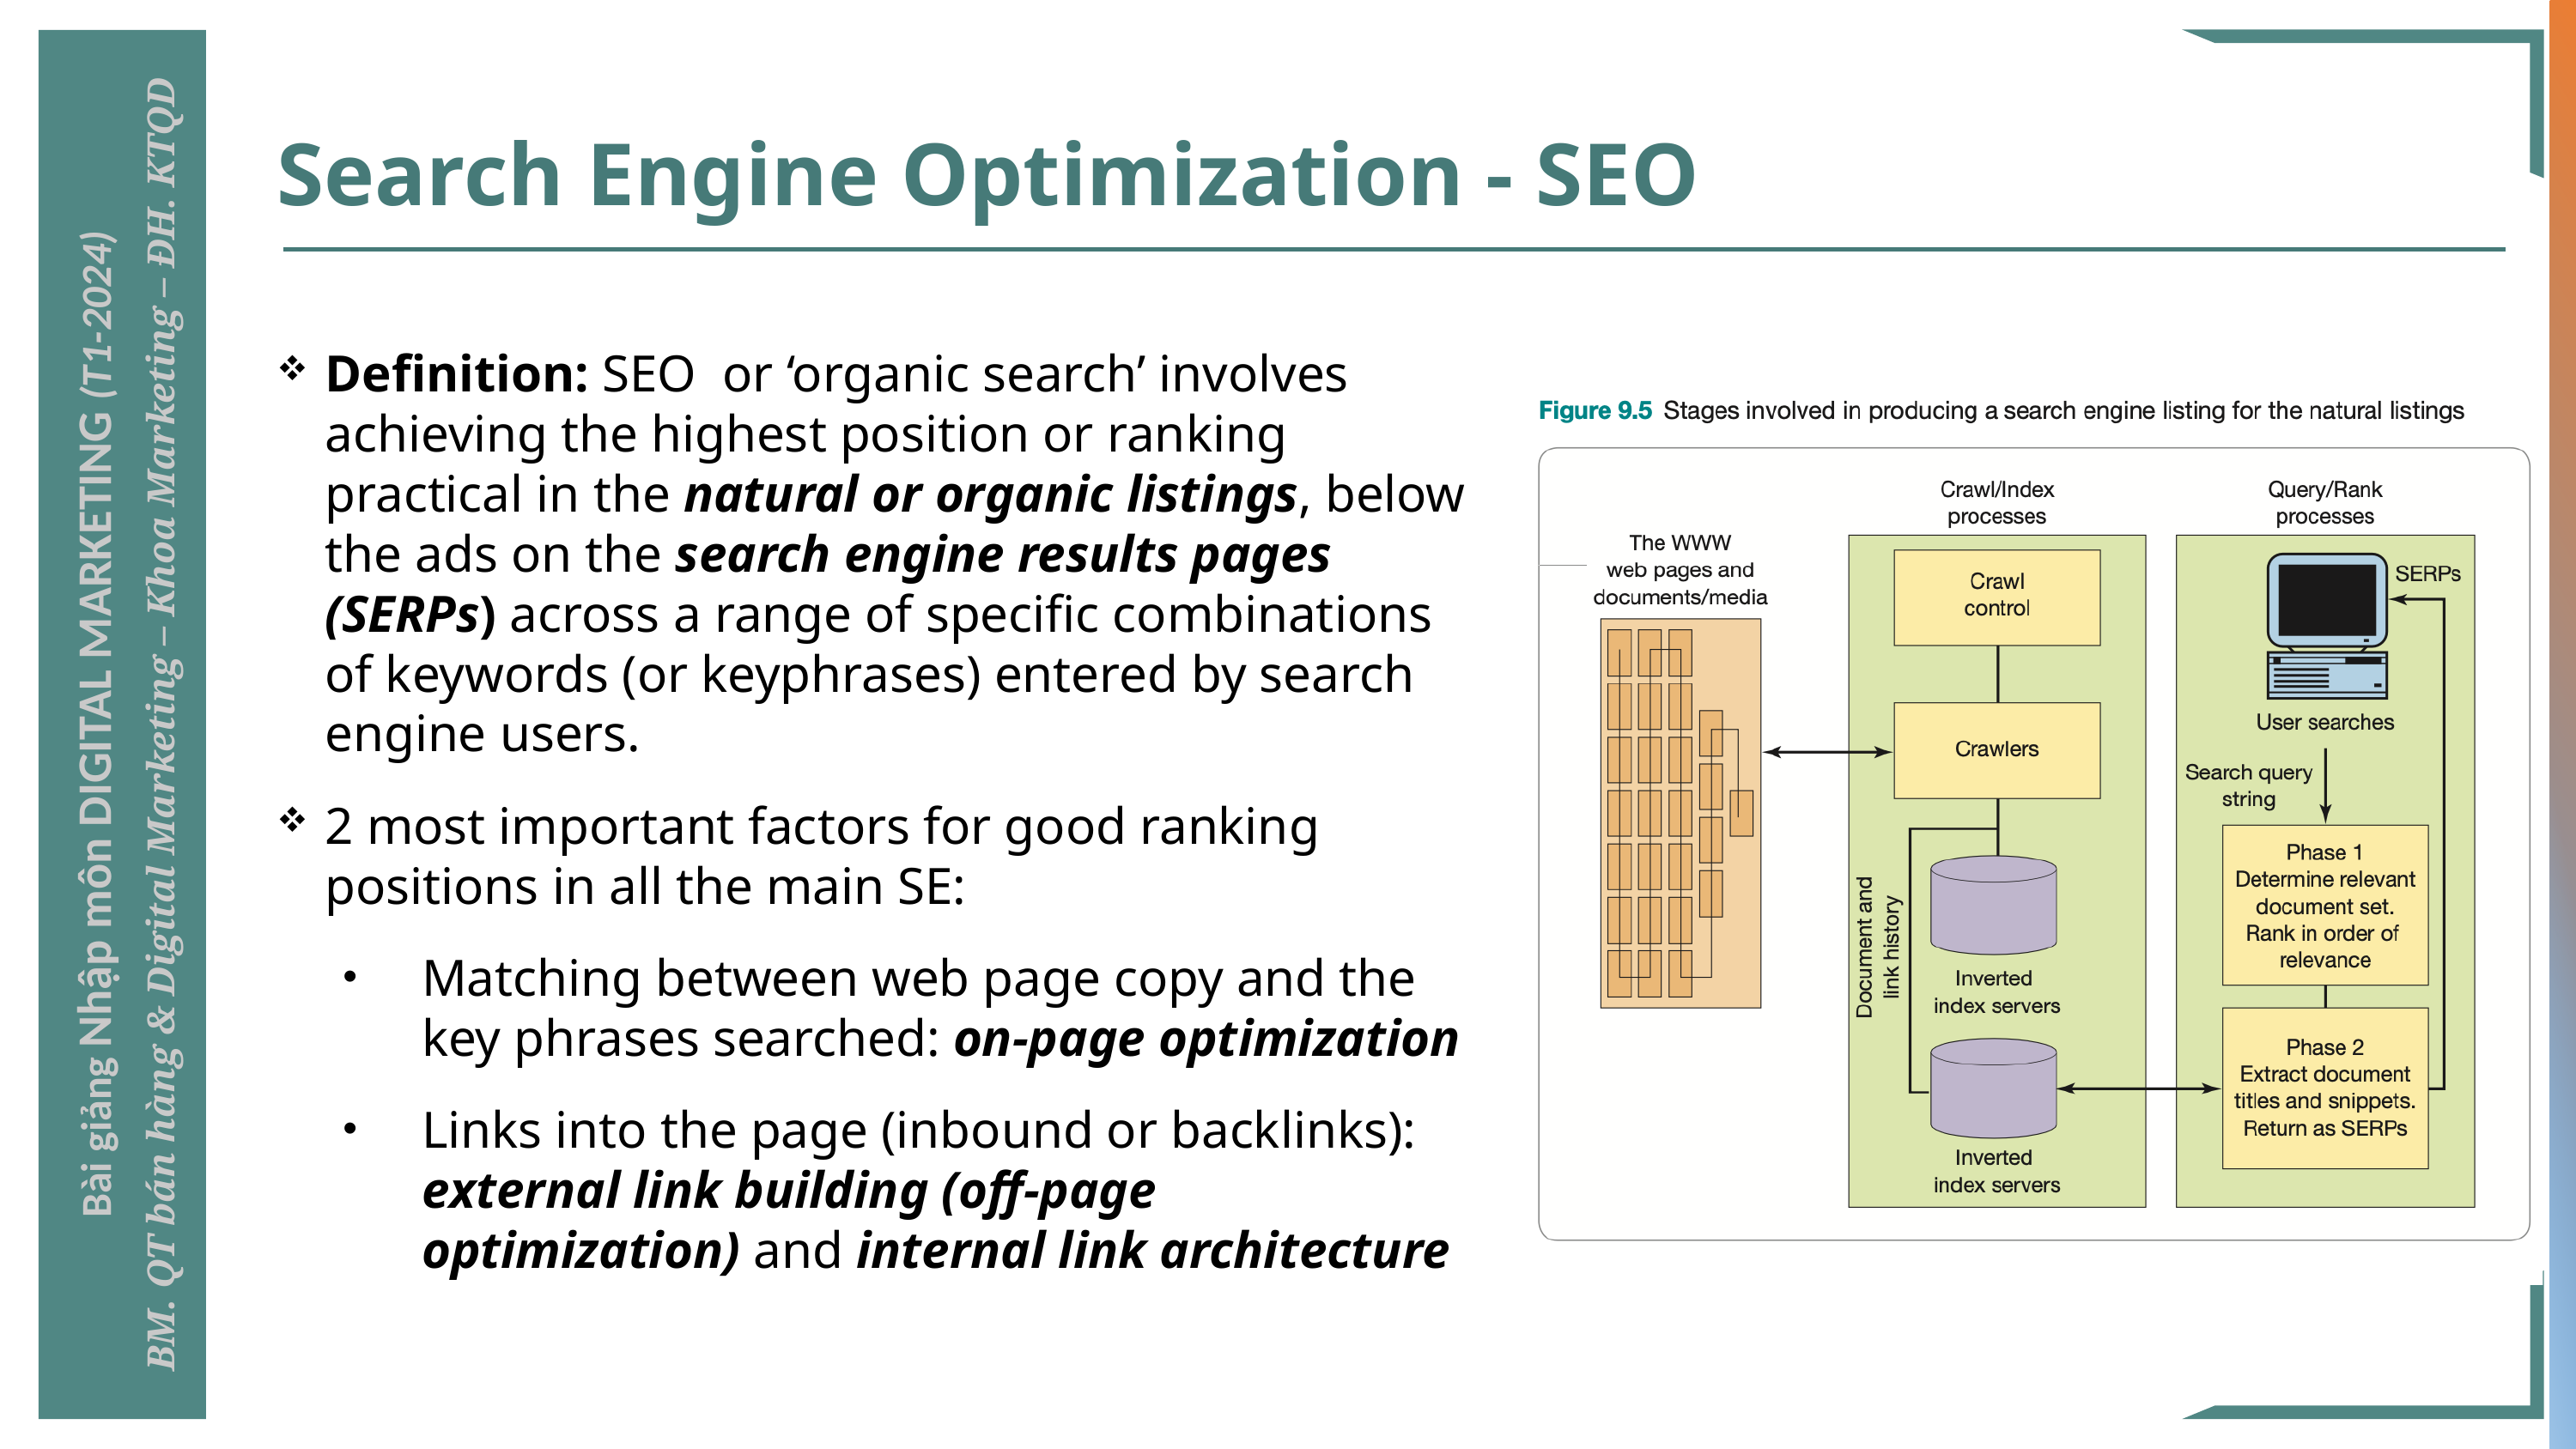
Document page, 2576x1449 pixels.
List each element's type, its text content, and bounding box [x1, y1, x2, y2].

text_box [2549, 0, 2576, 1449]
title Search Engine Optimization - SEO [264, 28, 1879, 231]
picture [1480, 370, 2543, 1285]
list Definition: SEO or ‘organic search’ involves achieving the highest position or ranking practical in the natural or organic listings, below the ads on the search engine results pages (SERPs) across a range of specific combinations of keywords (or keyphrases) entered by search engine users. 2 most important factors for good ranking positions in all the main SE: Matching between web page copy and the key phrases searched: on-page optimization Links into the page (inbound or backlinks): external link building (off-page optimization) and internal link architecture [264, 335, 1481, 1379]
